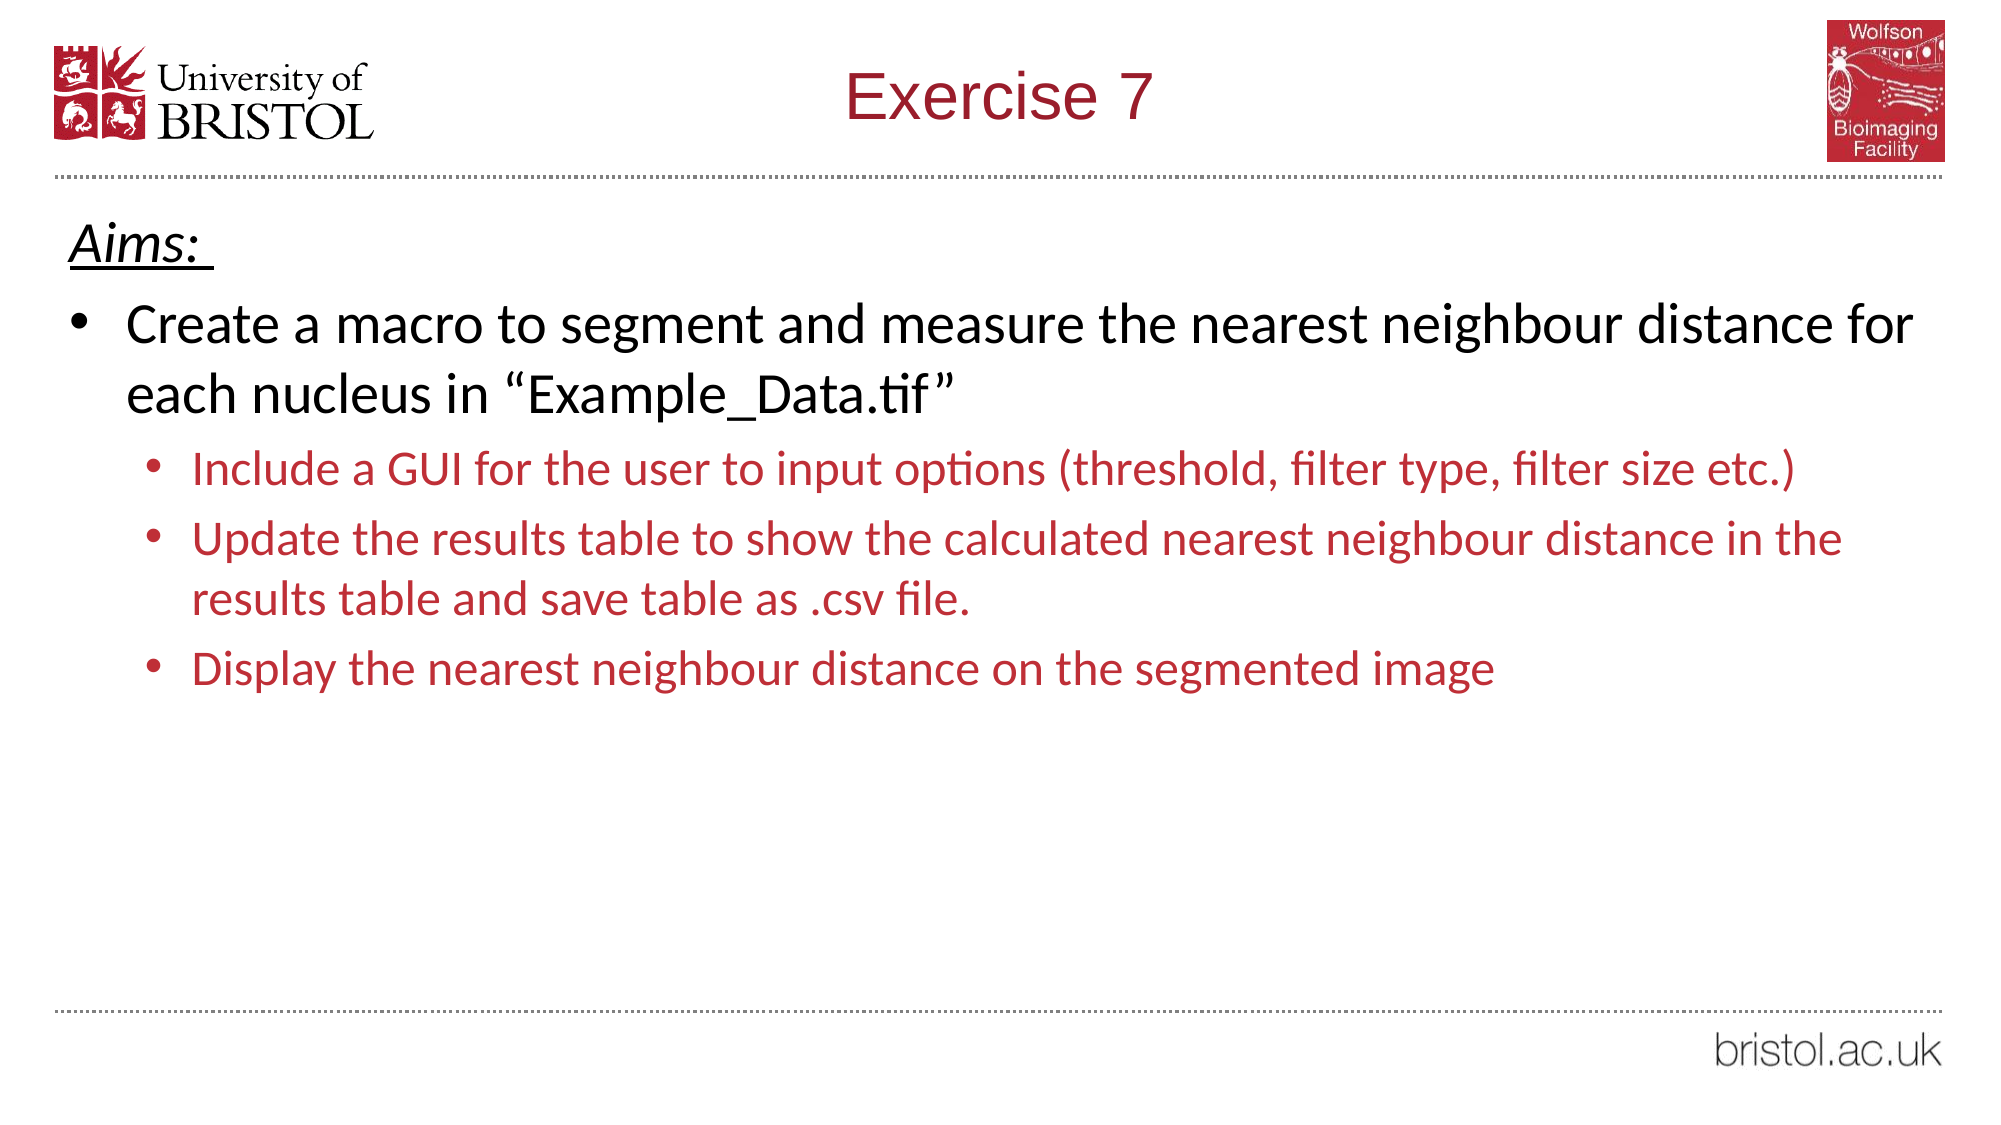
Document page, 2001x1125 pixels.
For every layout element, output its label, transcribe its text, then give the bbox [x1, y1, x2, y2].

list Aims: Create a macro to segment and measure the nearest neighbour distance for each nucleus in “Example_Data.tif” Include a GUI for the user to input options (threshold, filter type, filter size etc.) Update the results table to show the calculated nearest neighbour distance in the results table and save table as .csv file. Display the nearest neighbour distance on the segmented image [55, 196, 1945, 1005]
title Exercise 7 [396, 41, 1604, 140]
picture [54, 46, 374, 140]
picture [1827, 20, 1945, 162]
picture [1700, 1023, 1945, 1080]
